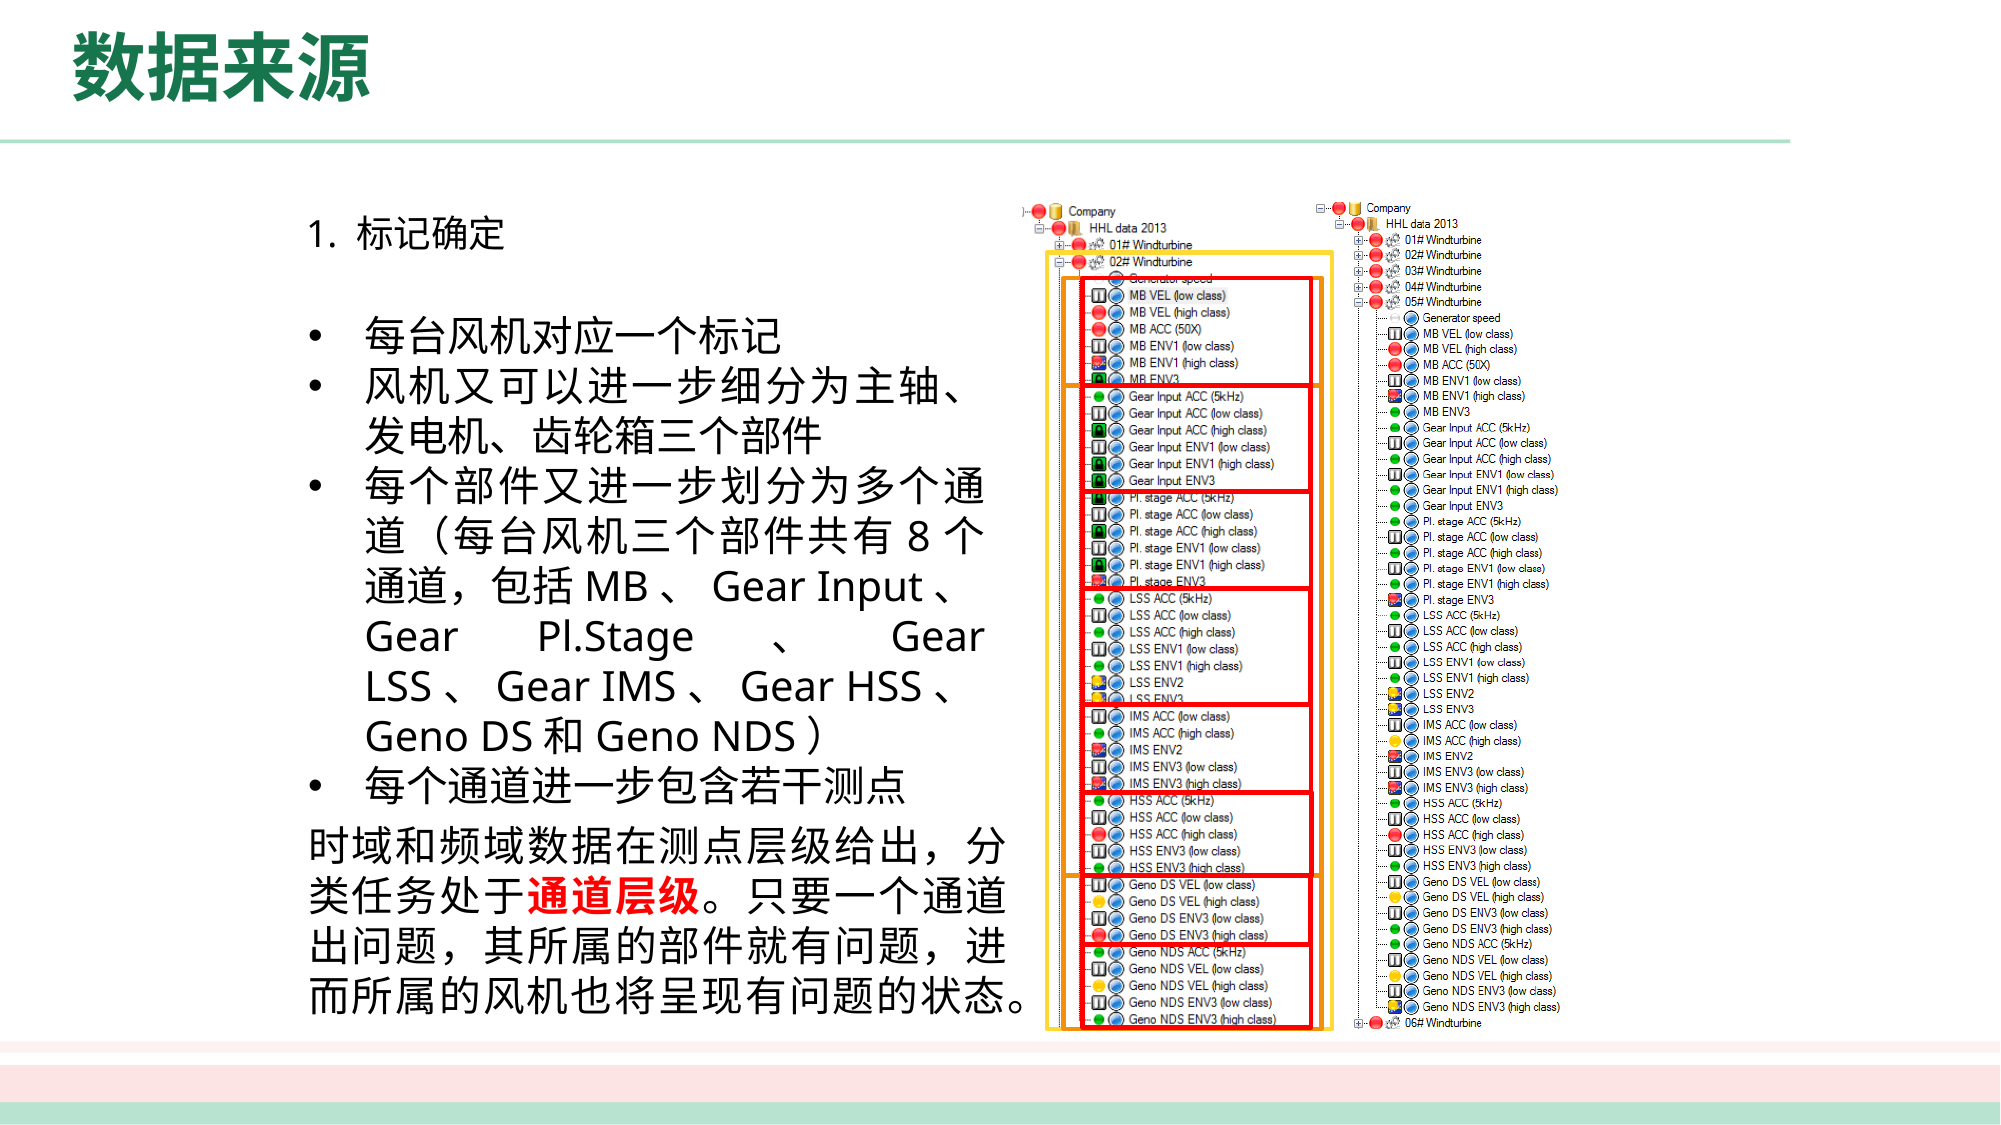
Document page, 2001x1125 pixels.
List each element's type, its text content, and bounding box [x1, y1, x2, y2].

text_box 1. 标记确定 [291, 202, 605, 262]
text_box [1063, 277, 1322, 1030]
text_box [1022, 202, 1592, 1030]
title 数据来源 [56, 7, 1782, 135]
text_box 每台风机对应一个标记 风机又可以进一步细分为主轴、发电机、齿轮箱三个部件 每个部件又进一步划分为多个通道（每台风机三个部件共有8个通道，包括MB、Gear Input、Gear Pl.Stage、Gear LSS、Gear IMS、Gear HSS、Geno DS和Geno NDS） 每个通道进一步包含若干测点 [293, 302, 1000, 811]
picture [0, 0, 2001, 1125]
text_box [1082, 277, 1312, 1028]
text_box 时域和频域数据在测点层级给出，分类任务处于通道层级。只要一个通道出问题，其所属的部件就有问题，进而所属的风机也将呈现有问题的状态。 [293, 811, 1022, 1027]
